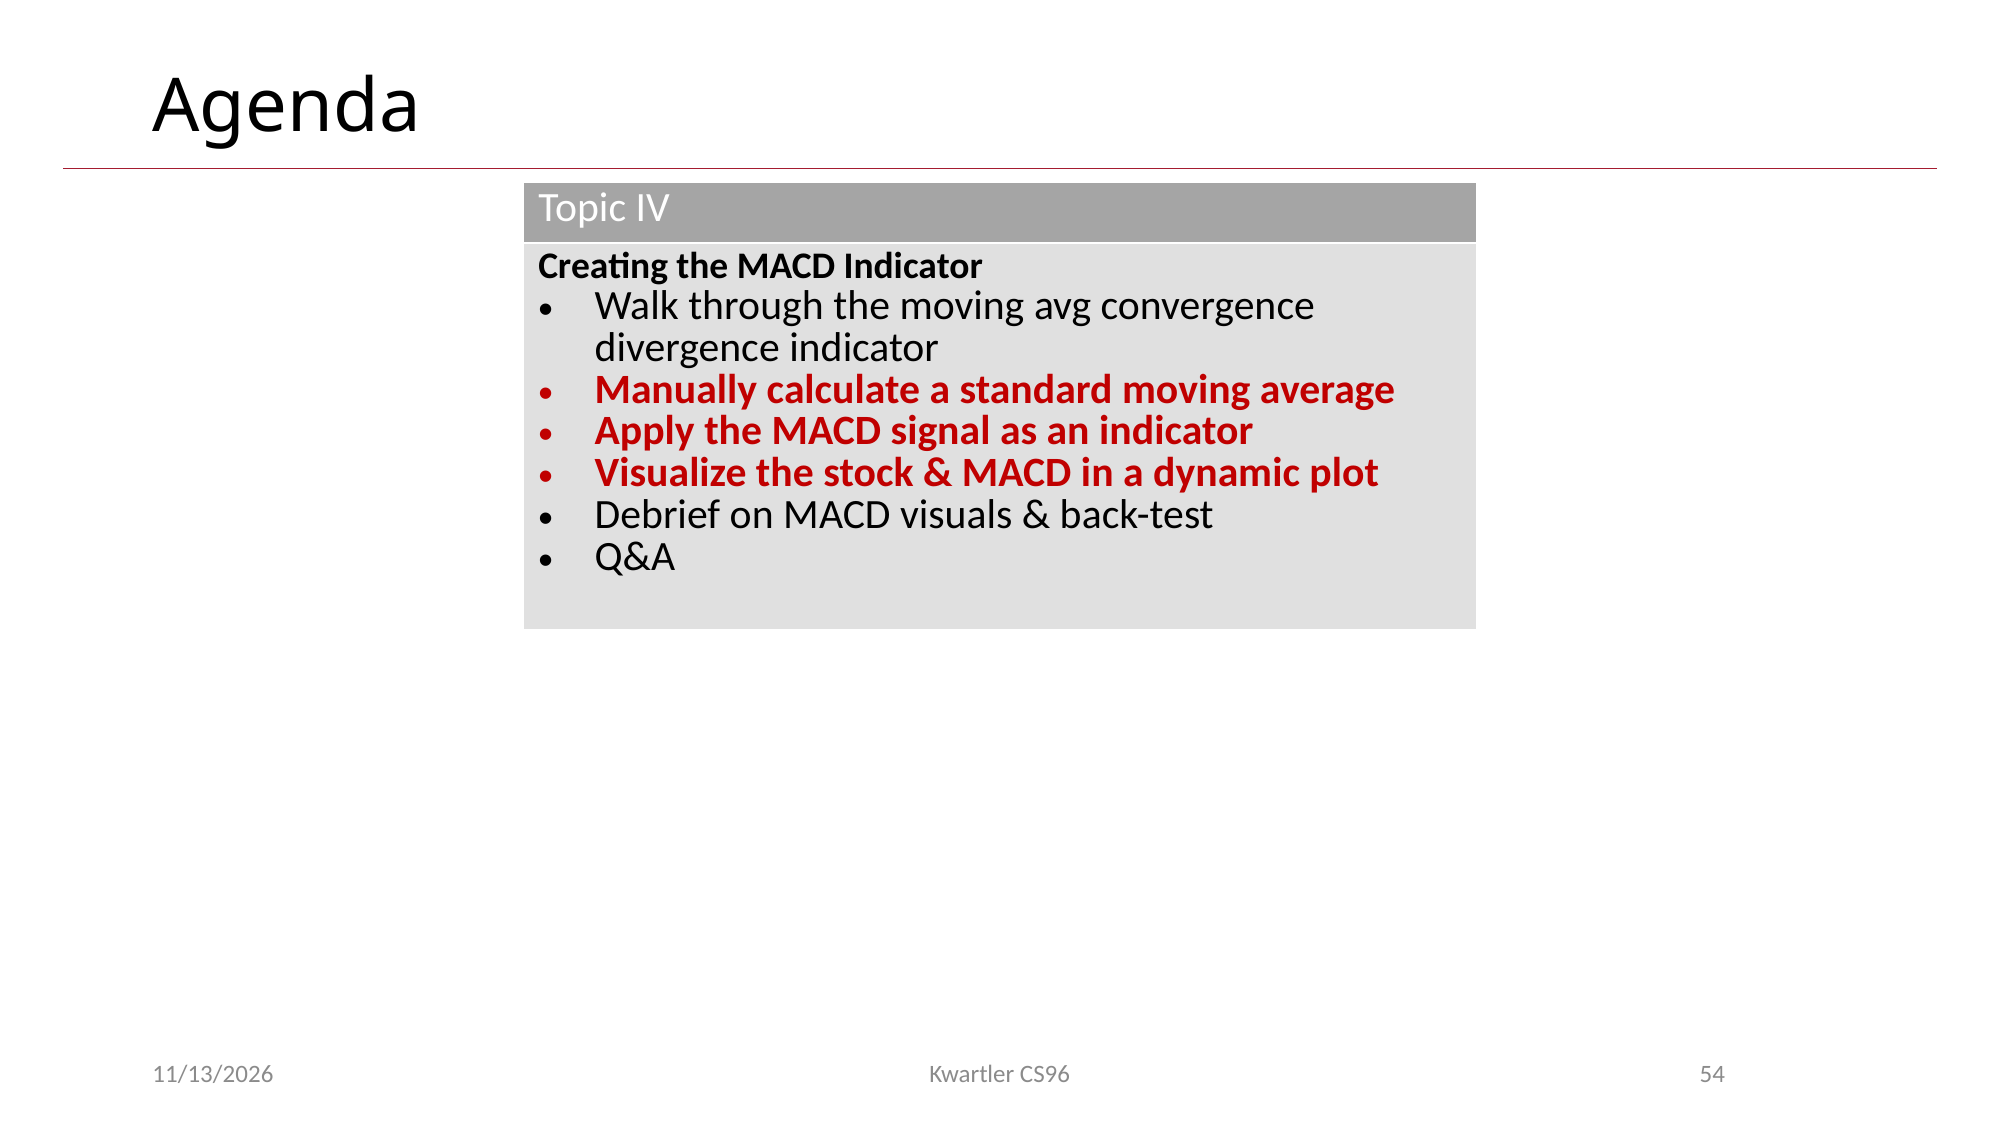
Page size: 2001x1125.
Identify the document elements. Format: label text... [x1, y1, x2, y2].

title Agenda [137, 59, 1863, 156]
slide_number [137, 1042, 588, 1103]
table_cell Creating the MACD Indicator Walk through the moving avg convergence divergence indicator Manually calculate a standard moving average Apply the MACD signal as an indicator Visualize the stock & MACD in a dynamic plot Debrief on MACD visuals & back-test Q&A [524, 244, 1476, 629]
text_box 54 [1412, 1042, 1741, 1103]
table_header Topic IV [524, 183, 1476, 242]
footer Kwartler CS96 [662, 1042, 1338, 1103]
